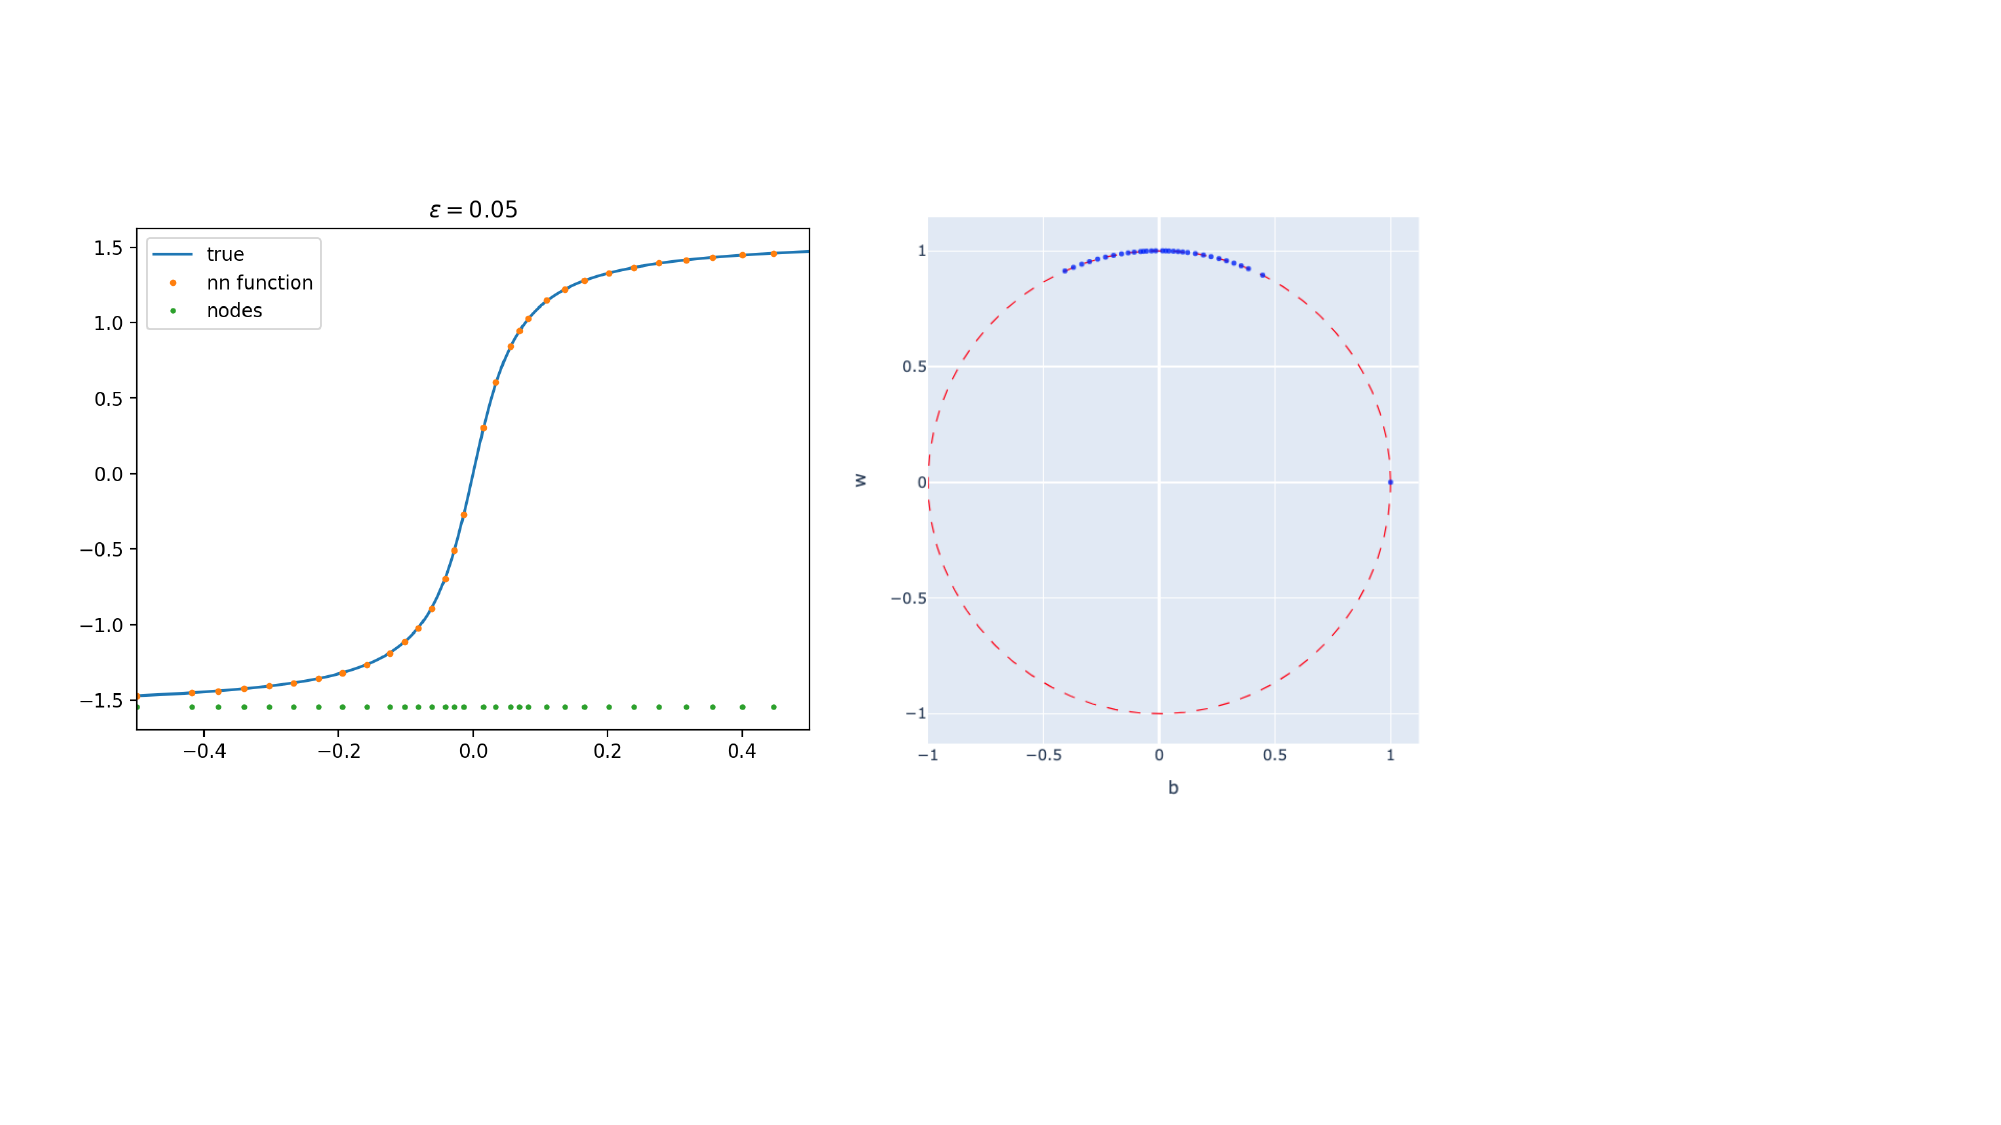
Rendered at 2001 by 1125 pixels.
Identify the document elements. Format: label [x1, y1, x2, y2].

text_box [63, 186, 1431, 800]
